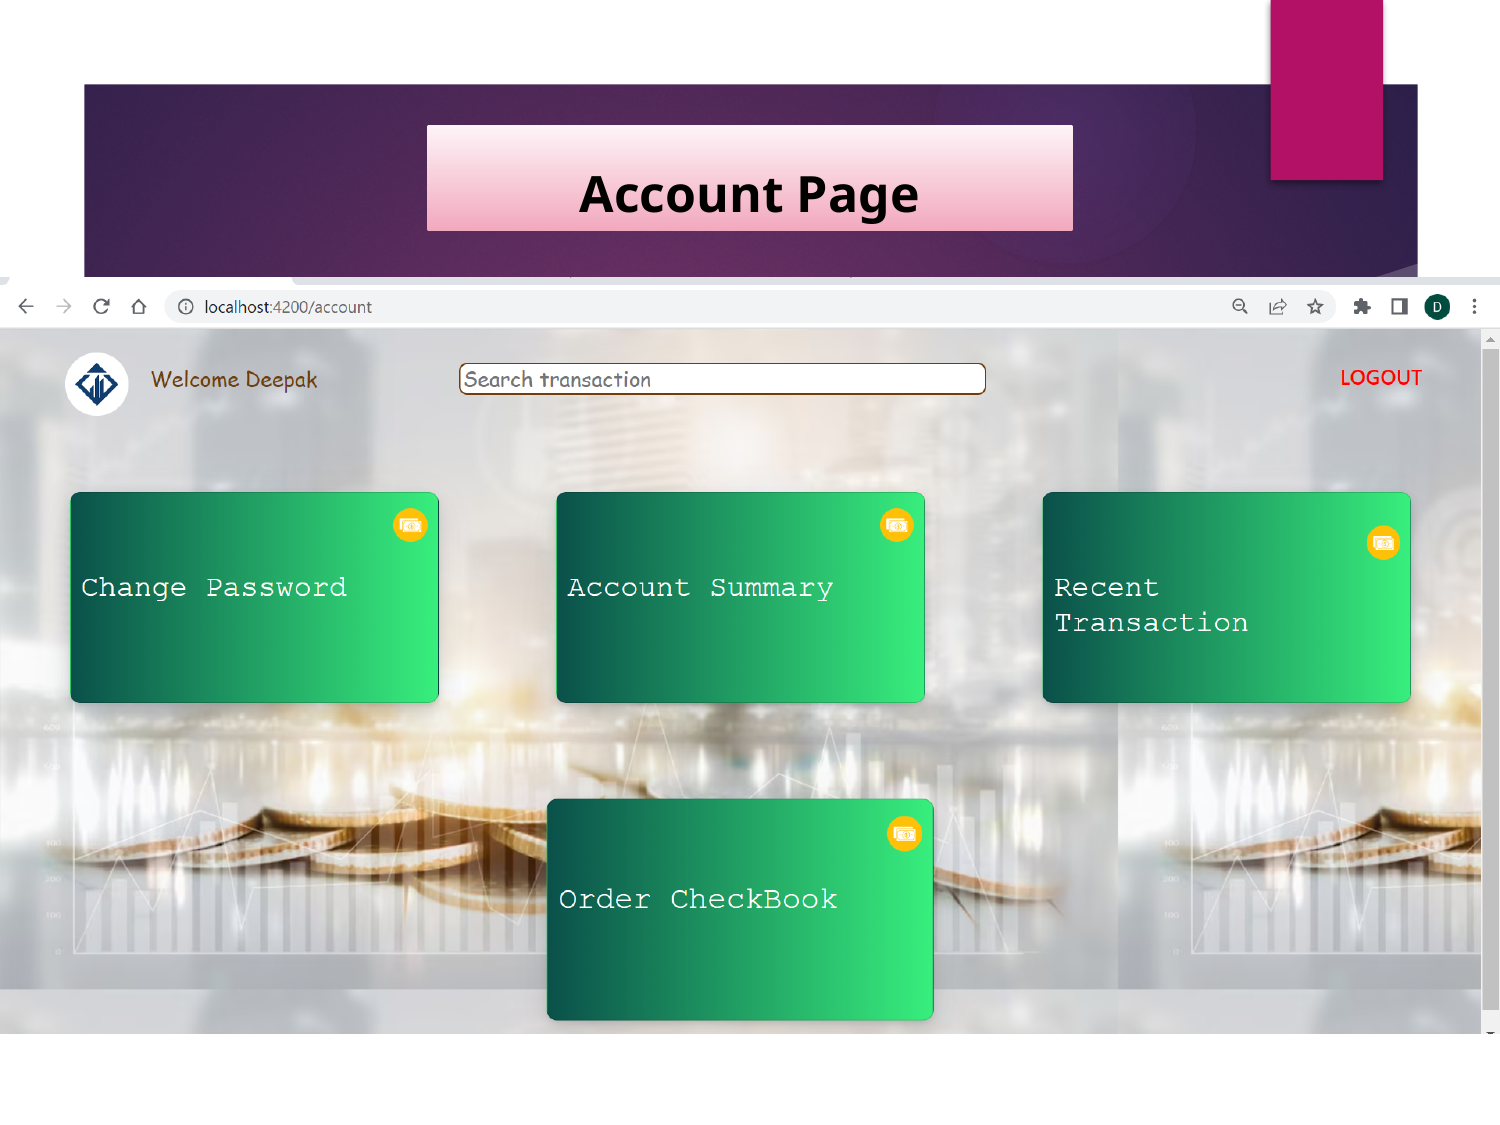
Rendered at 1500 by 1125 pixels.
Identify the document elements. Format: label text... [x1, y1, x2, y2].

picture [0, 277, 1500, 1034]
list Account Page [427, 125, 1073, 231]
